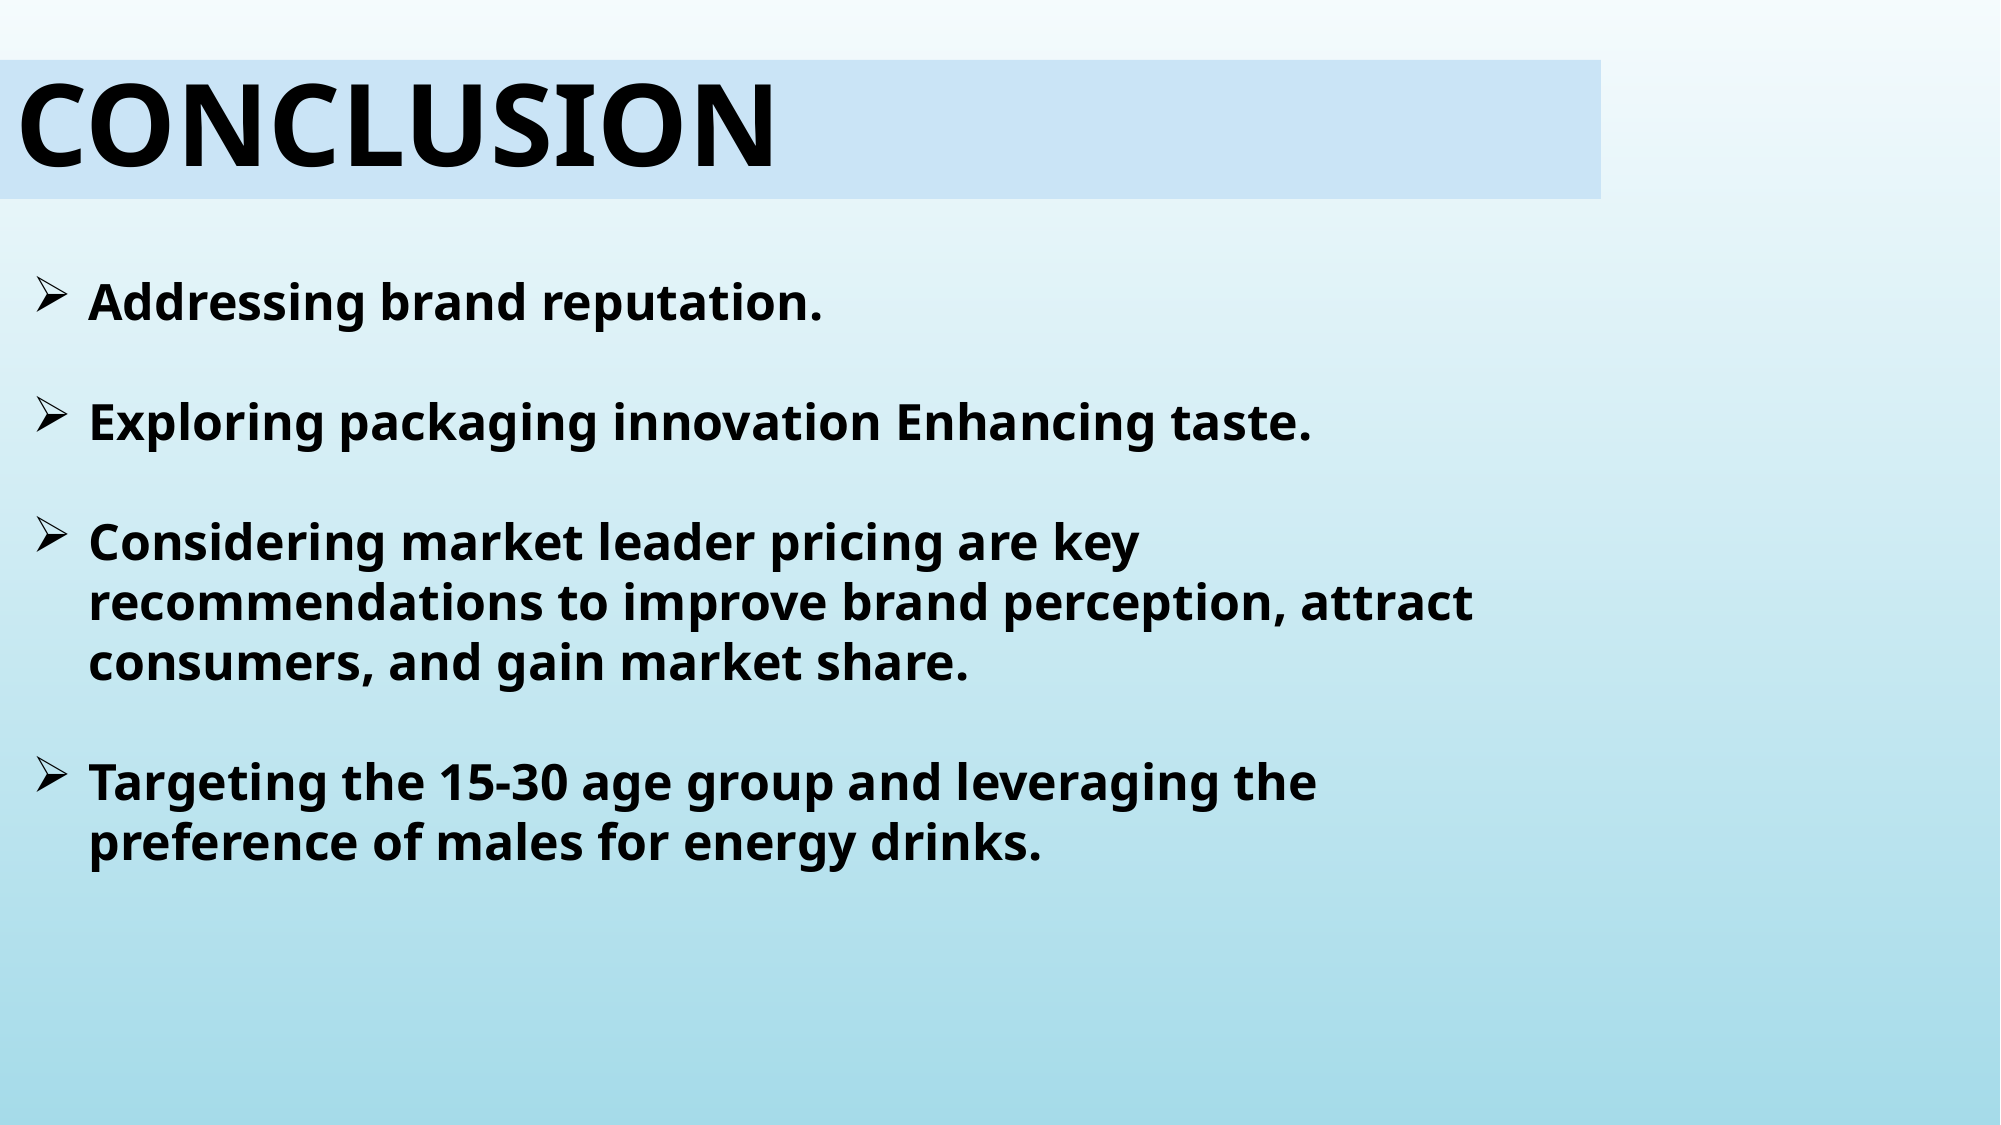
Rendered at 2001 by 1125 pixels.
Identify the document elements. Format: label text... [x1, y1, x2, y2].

text_box CONCLUSION [0, 59, 1601, 199]
text_box Addressing brand reputation. Exploring packaging innovation Enhancing taste. Considering market leader pricing are key recommendations to improve brand perception, attract consumers, and gain market share. Targeting the 15-30 age group and leveraging the preference of males for energy drinks. [17, 263, 1601, 878]
